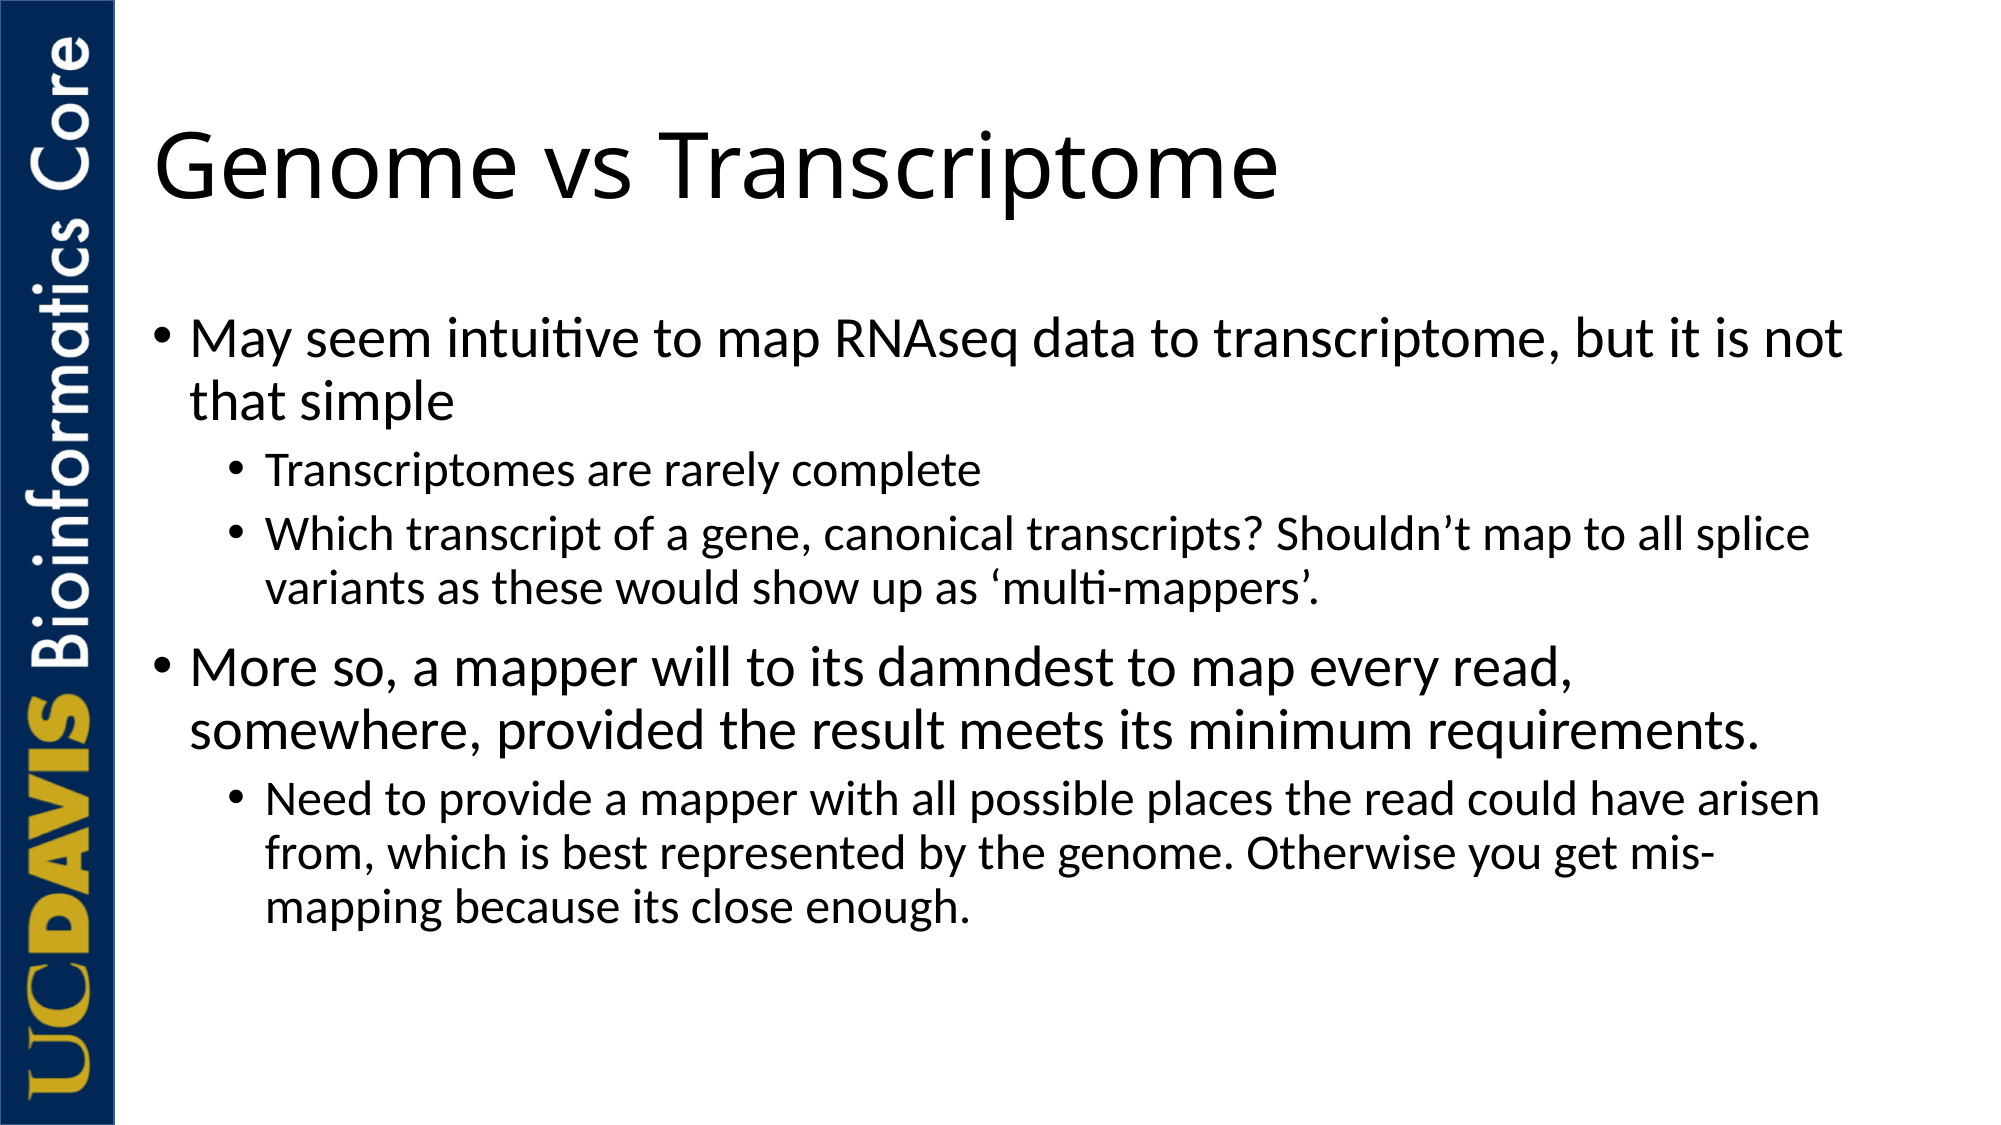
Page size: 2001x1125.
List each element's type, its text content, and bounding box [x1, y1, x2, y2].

list May seem intuitive to map RNAseq data to transcriptome, but it is not that simple Transcriptomes are rarely complete Which transcript of a gene, canonical transcripts? Shouldn’t map to all splice variants as these would show up as ‘multi-mappers’. More so, a mapper will to its damndest to map every read, somewhere, provided the result meets its minimum requirements. Need to provide a mapper with all possible places the read could have arisen from, which is best represented by the genome. Otherwise you get mis-mapping because its close enough. [137, 299, 1863, 1014]
title Genome vs Transcriptome [137, 59, 1863, 278]
picture [8, 0, 112, 1121]
